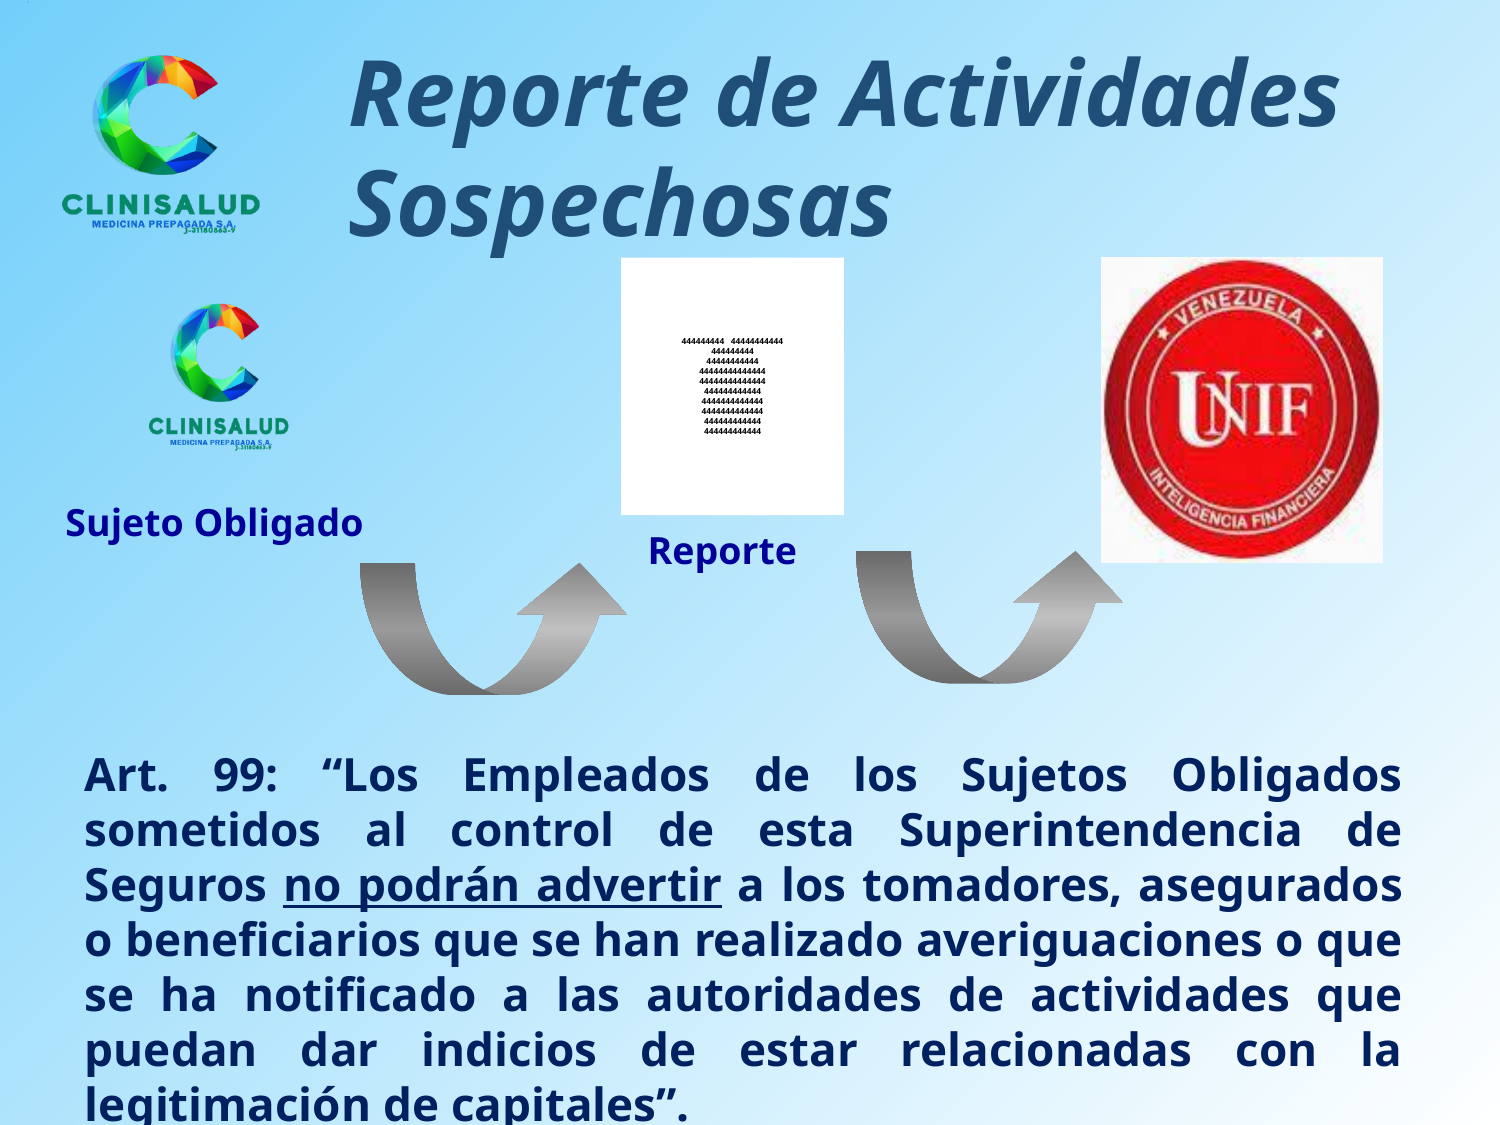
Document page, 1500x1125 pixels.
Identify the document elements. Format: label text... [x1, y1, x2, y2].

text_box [560, 257, 844, 581]
text_box [360, 562, 627, 696]
picture [0, 0, 329, 509]
picture [1101, 257, 1383, 563]
text_box Art. 99: “Los Empleados de los Sujetos Obligados sometidos al control de esta Superintendencia de Seguros no podrán advertir a los tomadores, asegurados o beneficiarios que se han realizado averiguaciones o que se ha notificado a las autoridades de actividades que puedan dar indicios de estar relacionadas con la legitimación de capitales”. [70, 738, 1418, 1125]
text_box [856, 550, 1123, 684]
text_box Sujeto Obligado [50, 491, 379, 552]
text_box Reporte de Actividades Sospechosas [333, 27, 1418, 263]
